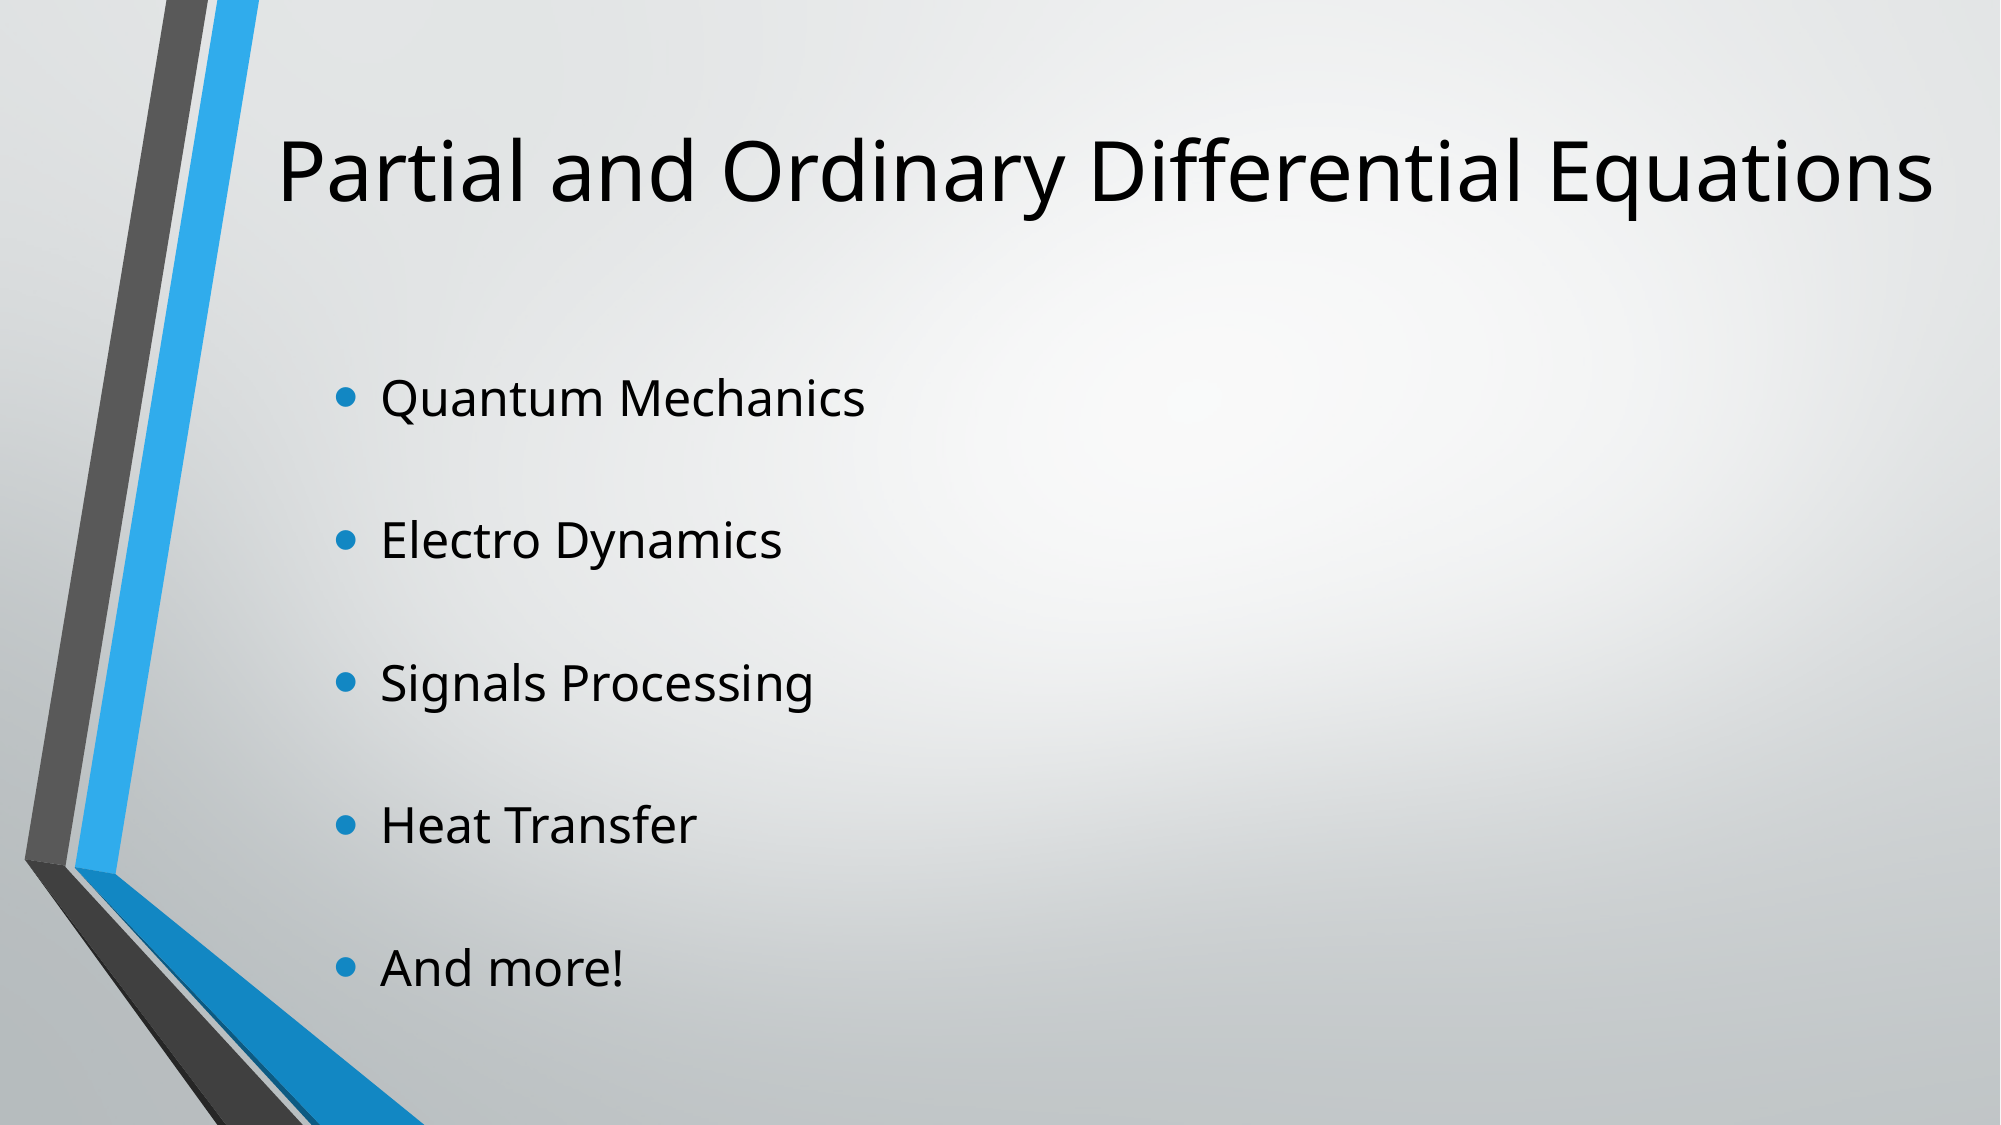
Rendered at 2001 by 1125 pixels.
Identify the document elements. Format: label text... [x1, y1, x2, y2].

title Partial and Ordinary Differential Equations [243, 94, 1970, 244]
list Quantum Mechanics Electro Dynamics Signals Processing Heat Transfer And more! [243, 307, 1887, 996]
